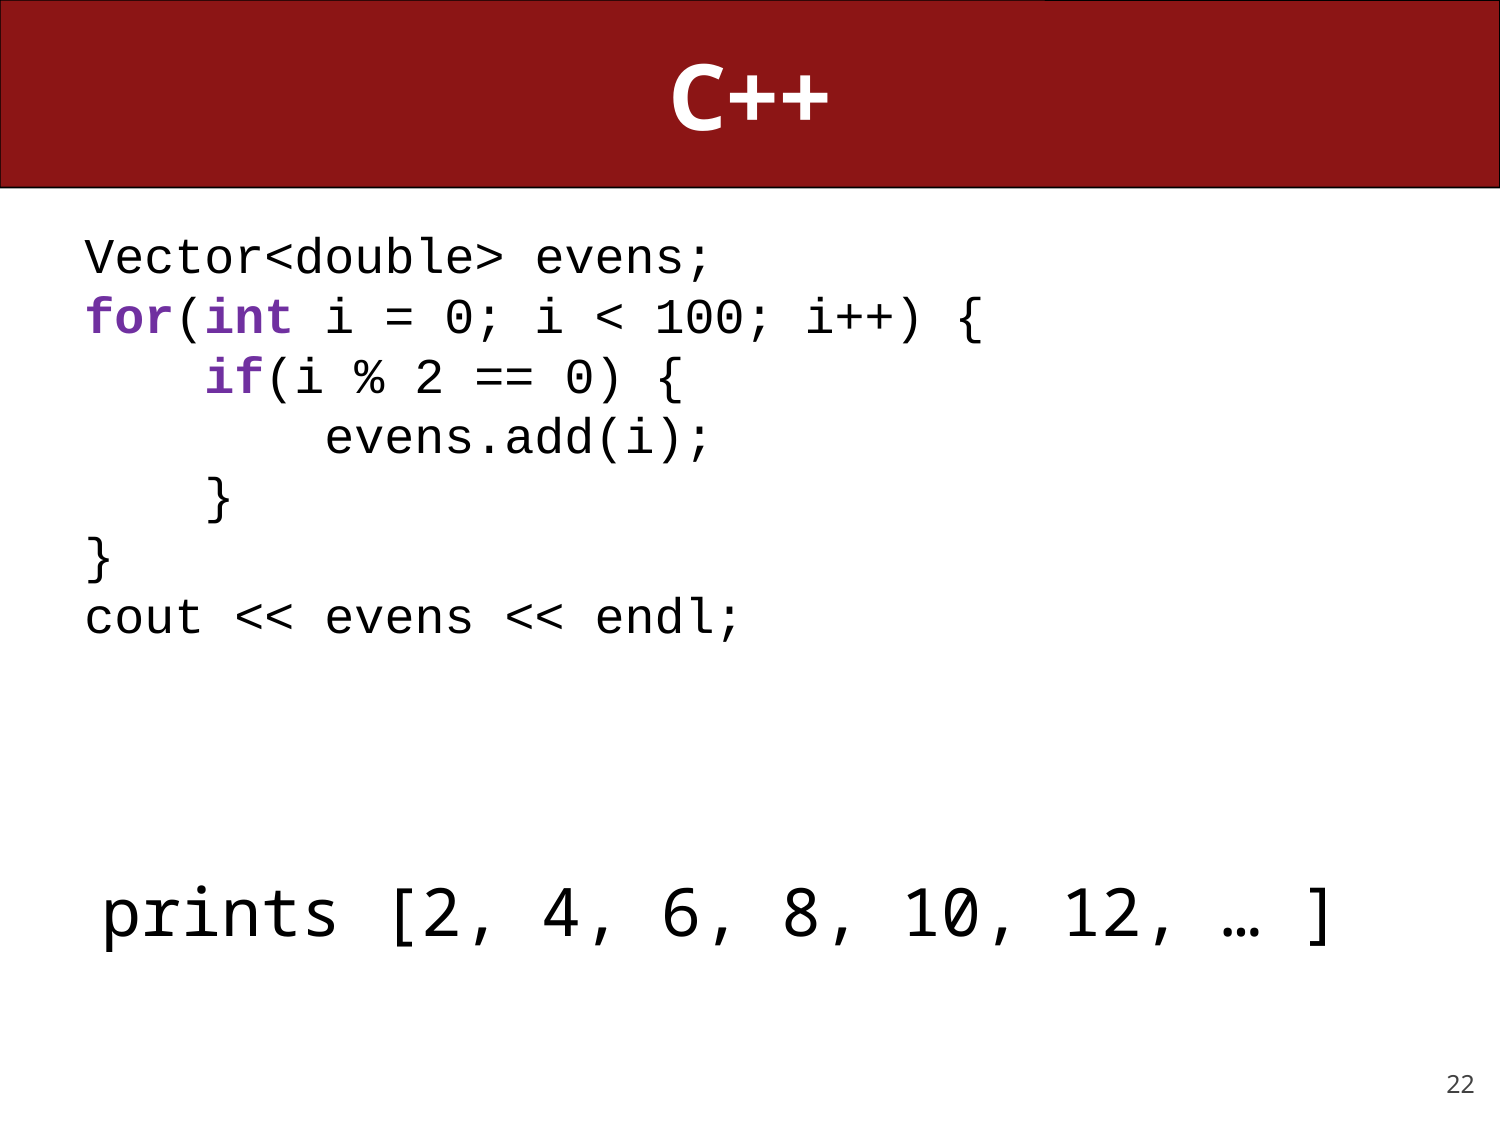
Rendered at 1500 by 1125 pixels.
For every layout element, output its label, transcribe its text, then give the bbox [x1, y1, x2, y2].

title C++ [75, 0, 1425, 188]
text_box Vector<double> evens; for(int i = 0; i < 100; i++) { if(i % 2 == 0) { evens.add(i); } } cout << evens << endl; [69, 216, 1108, 771]
text_box prints [2, 4, 6, 8, 10, 12, … ] [86, 861, 1414, 957]
